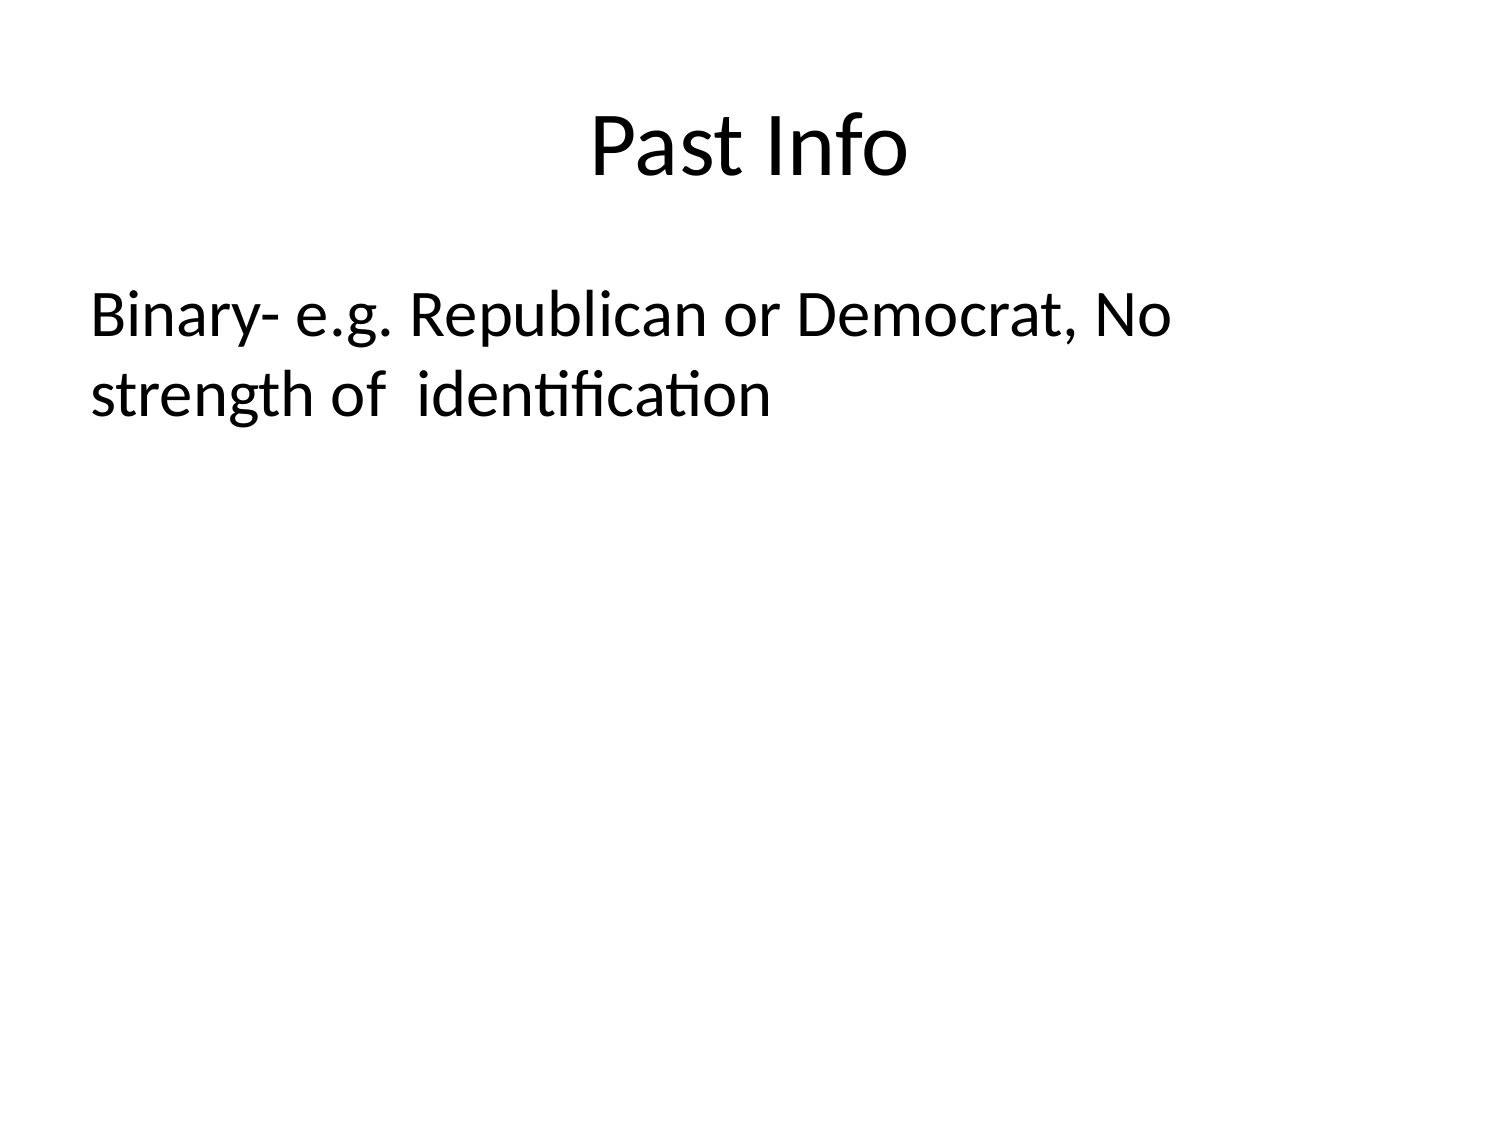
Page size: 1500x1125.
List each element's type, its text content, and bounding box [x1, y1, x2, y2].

list Binary- e.g. Republican or Democrat, No strength of identification [75, 262, 1425, 1005]
title Past Info [75, 45, 1425, 233]
